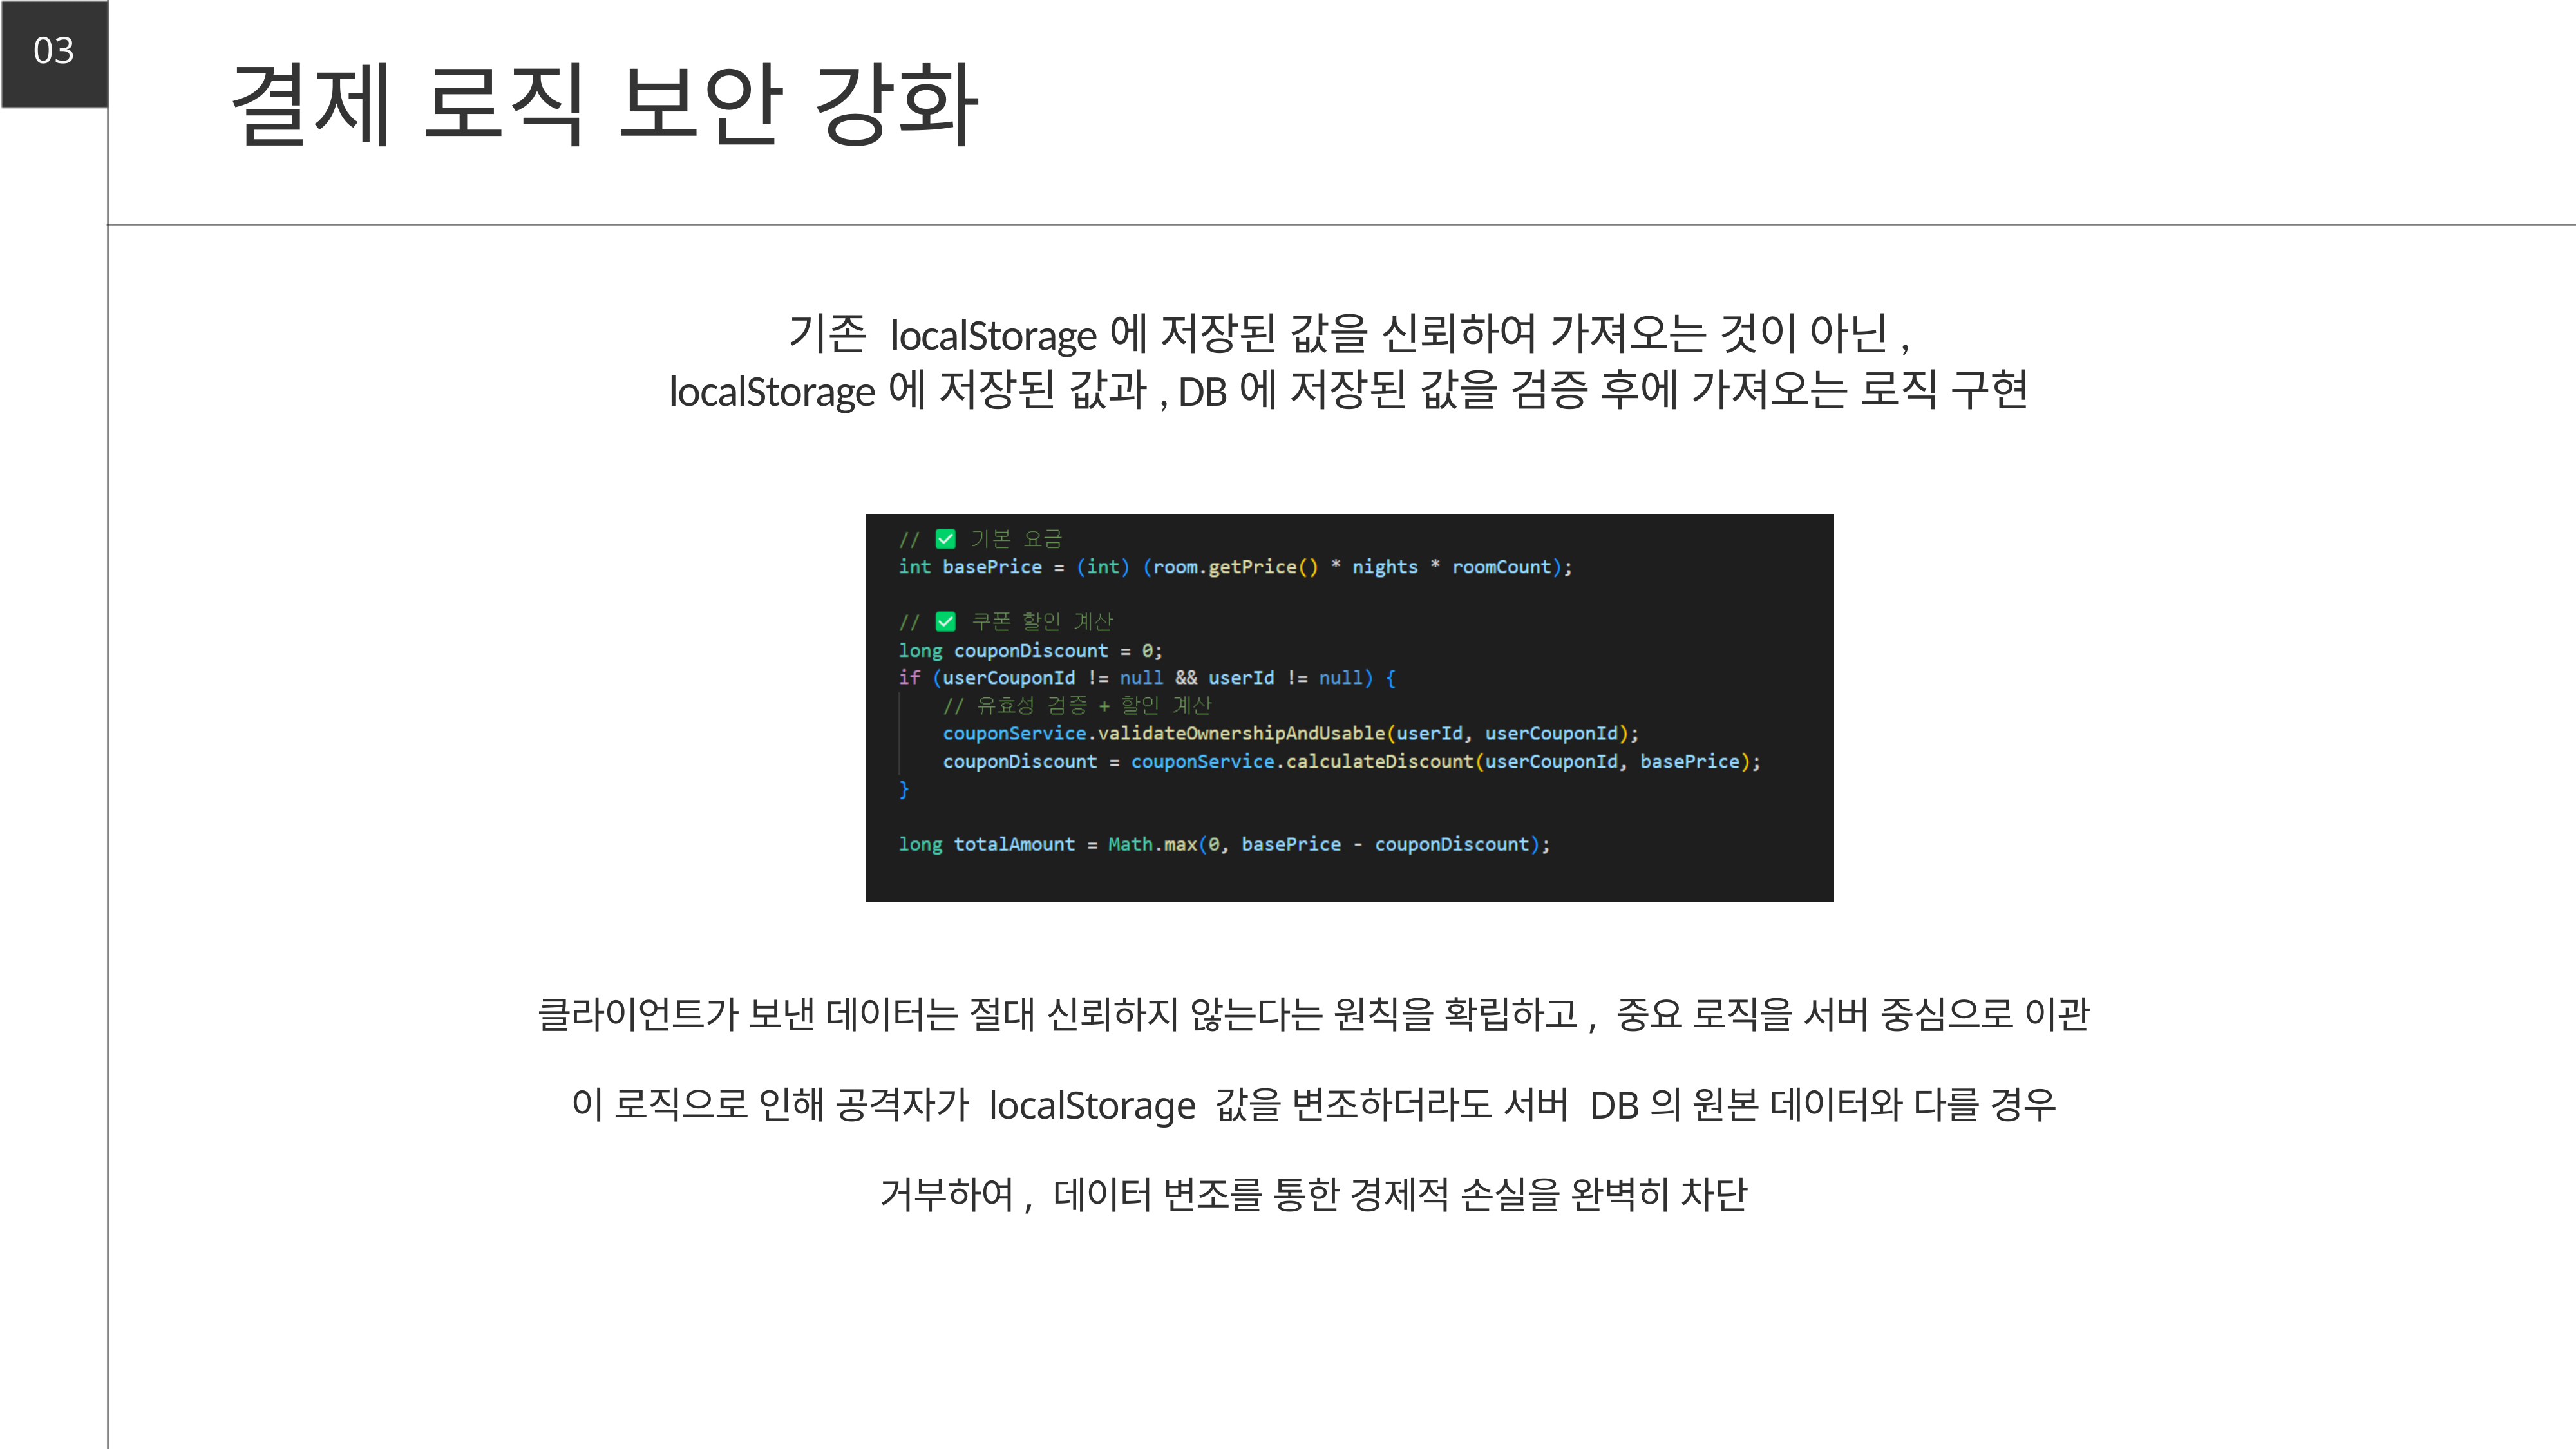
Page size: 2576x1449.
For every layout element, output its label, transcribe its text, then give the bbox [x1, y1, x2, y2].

text_box 클라이언트가 보낸 데이터는 절대 신뢰하지 않는다는 원칙을 확립하고, 중요 로직을 서버 중심으로 이관 이 로직으로 인해 공격자가 localStorage 값을 변조하더라도 서버 DB의 원본 데이터와 다를 경우 거부하여, 데이터 변조를 통한 경제적 손실을 완벽히 차단 [160, 904, 2470, 1259]
picture [0, 0, 2576, 1449]
text_box 결제 로직 보안 강화 [227, 46, 1593, 176]
text_box 기존 localStorage에 저장된 값을 신뢰하여 가져오는 것이 아닌, localStorage에 저장된 값과, DB에 저장된 값을 검증 후에 가져오는 로직 구현 [560, 295, 2139, 423]
